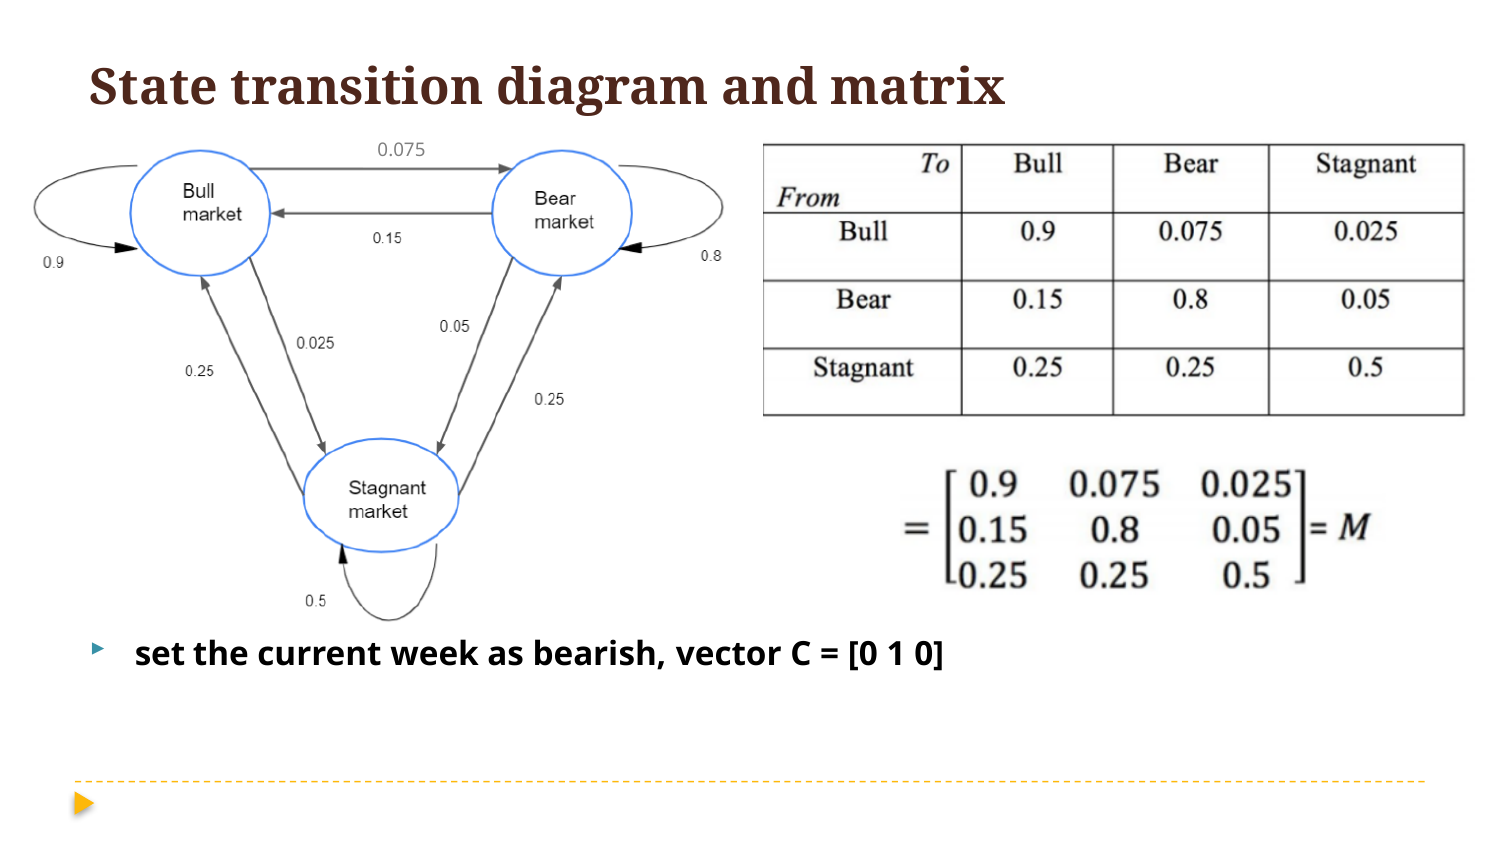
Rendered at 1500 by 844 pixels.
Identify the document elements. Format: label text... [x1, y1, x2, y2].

picture [747, 120, 1475, 425]
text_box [0, 121, 763, 627]
picture [899, 439, 1388, 615]
title State transition diagram and matrix [75, 18, 1425, 121]
list set the current week as bearish, vector C = [0 1 0] [75, 437, 1425, 769]
